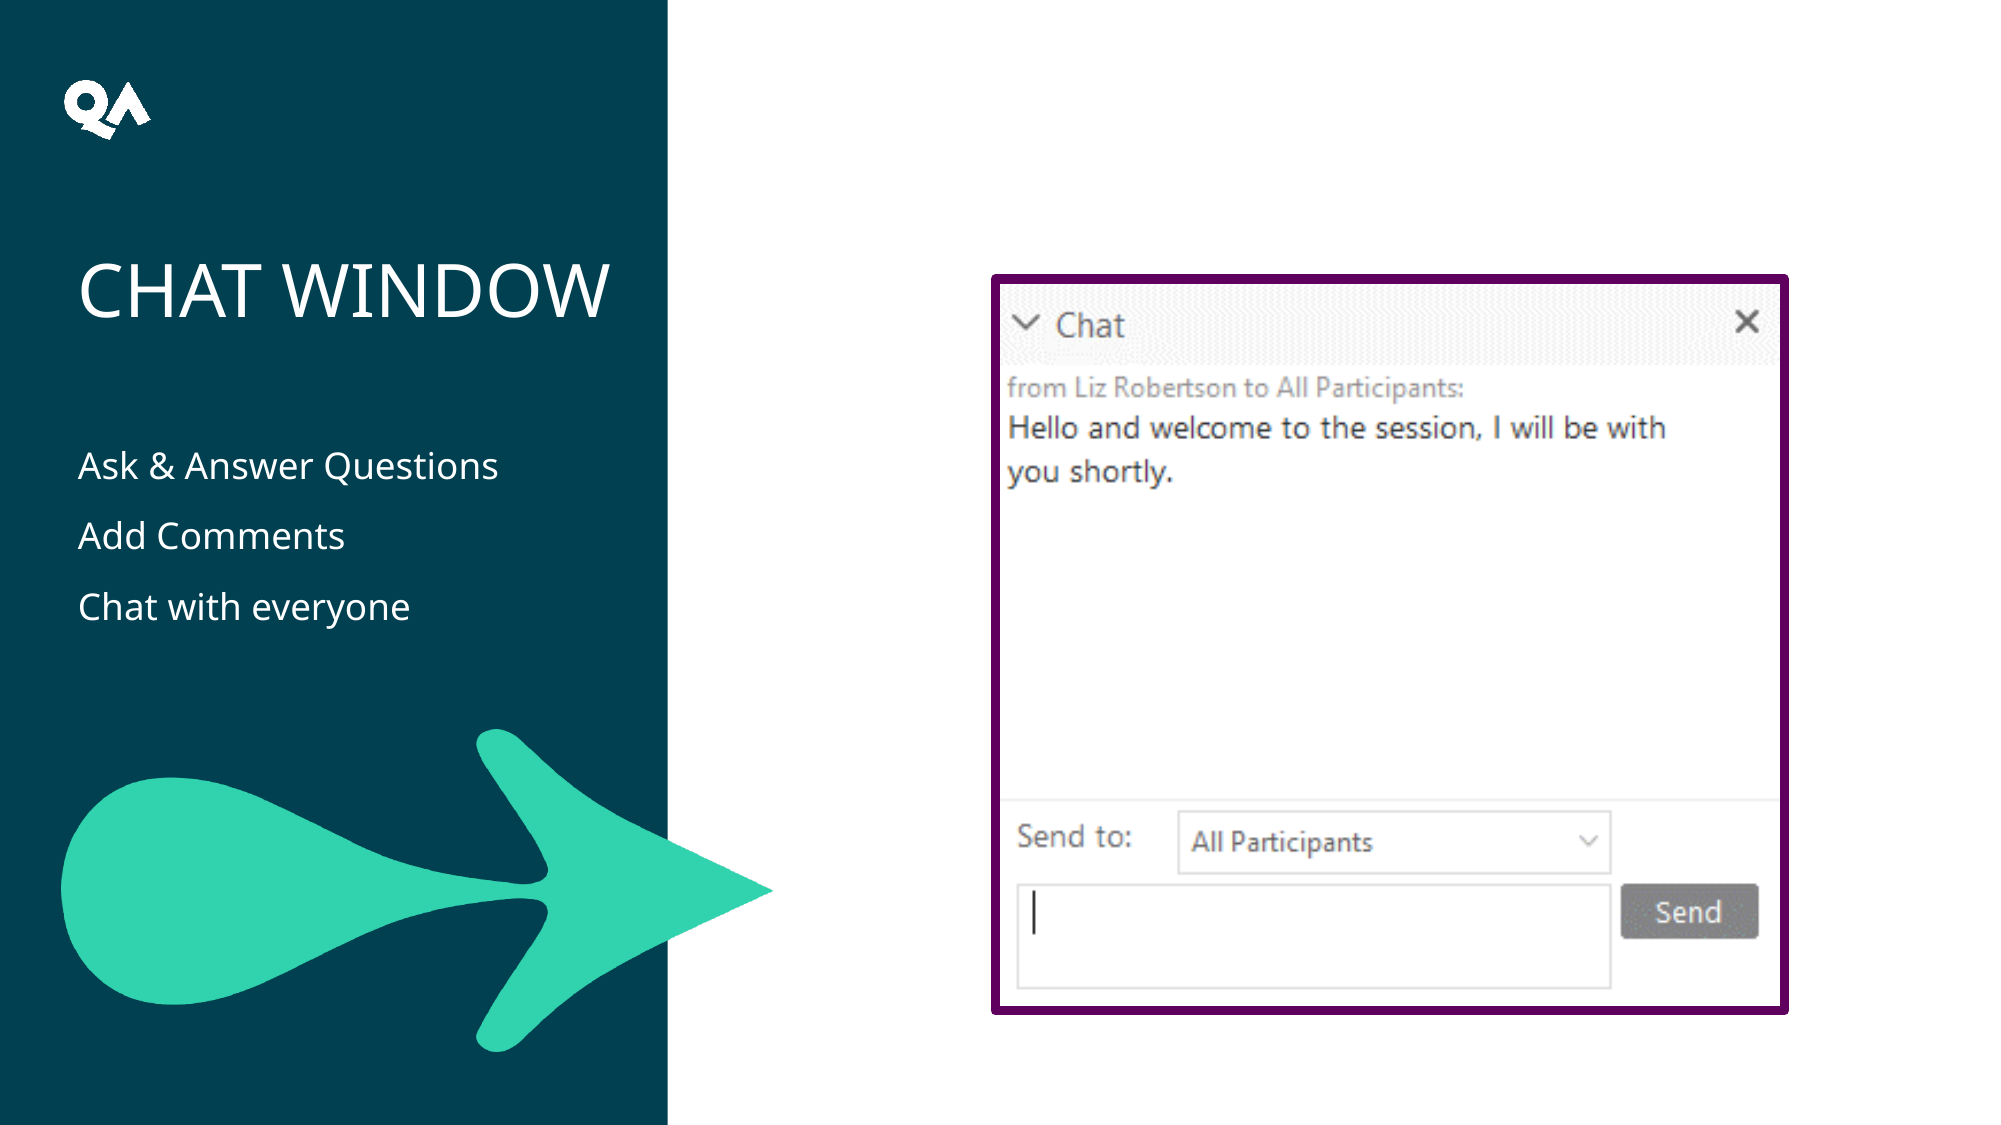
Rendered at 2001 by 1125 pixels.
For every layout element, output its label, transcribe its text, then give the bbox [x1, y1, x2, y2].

picture [62, 729, 780, 1052]
list CHAT WINDOW Ask & Answer Questions Add Comments Chat with everyone [63, 221, 628, 673]
picture [107, 83, 149, 124]
picture [65, 81, 115, 138]
picture [999, 283, 1780, 1006]
